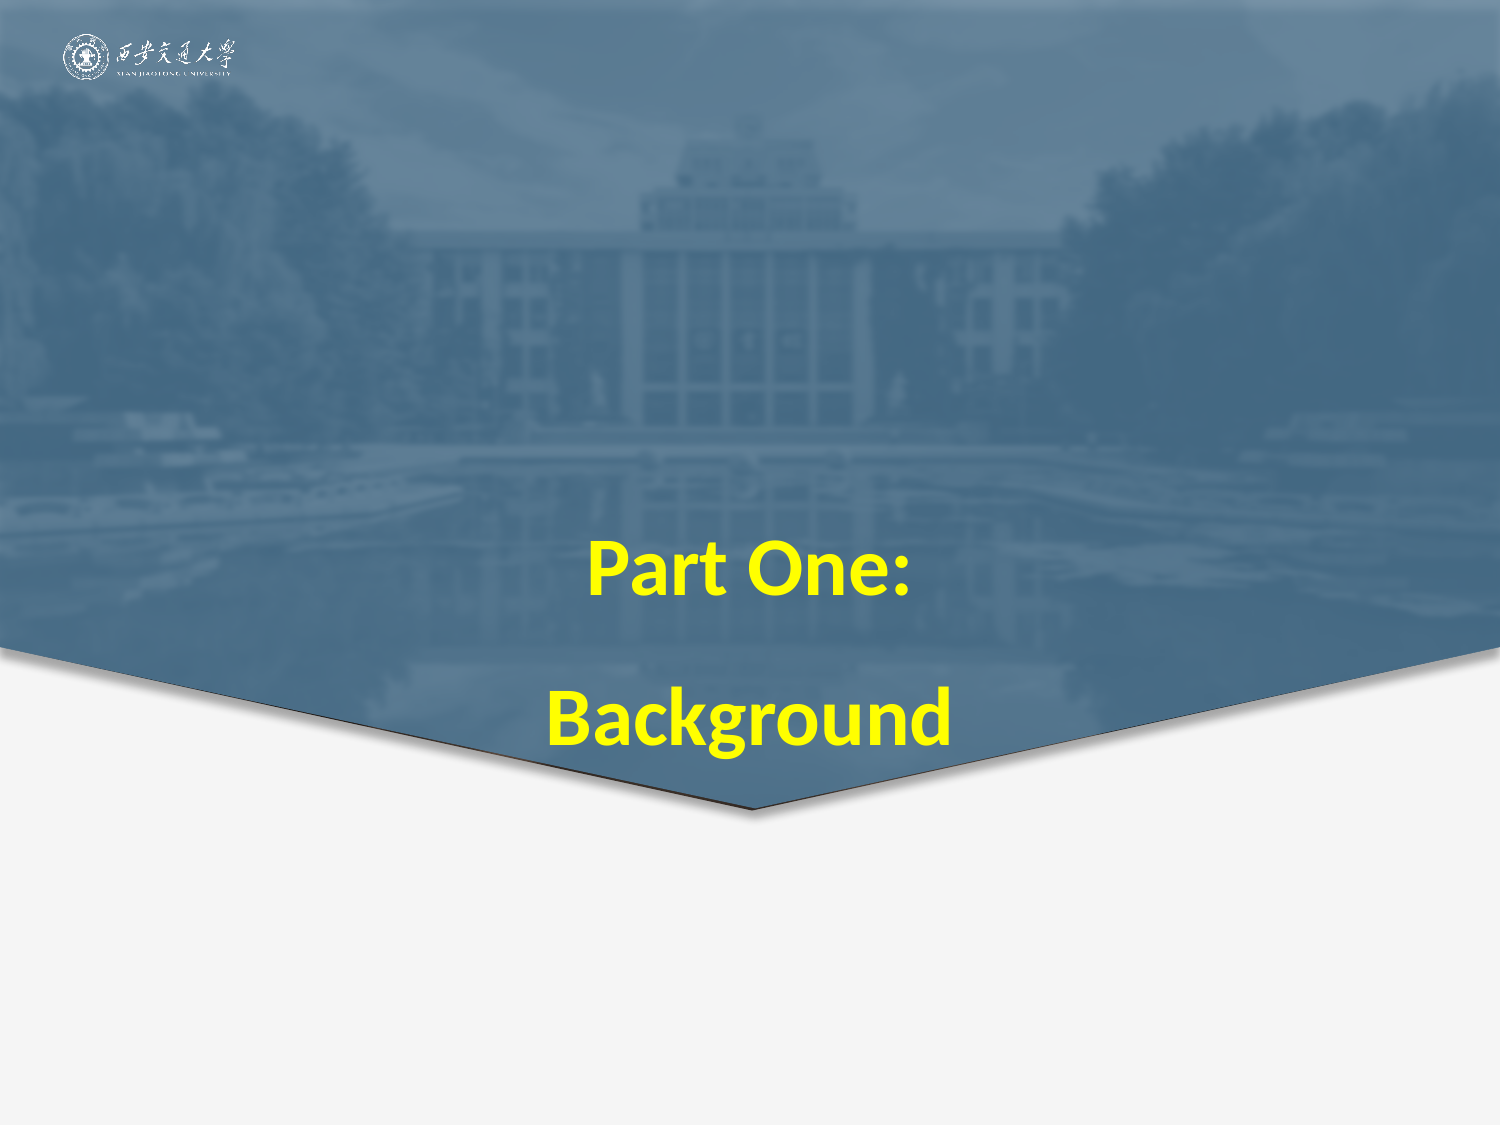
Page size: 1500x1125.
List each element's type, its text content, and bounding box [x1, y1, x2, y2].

text_box Part One: Background [34, 455, 1466, 770]
text_box [0, 0, 1500, 656]
picture [63, 34, 241, 82]
text_box [570, 770, 938, 810]
